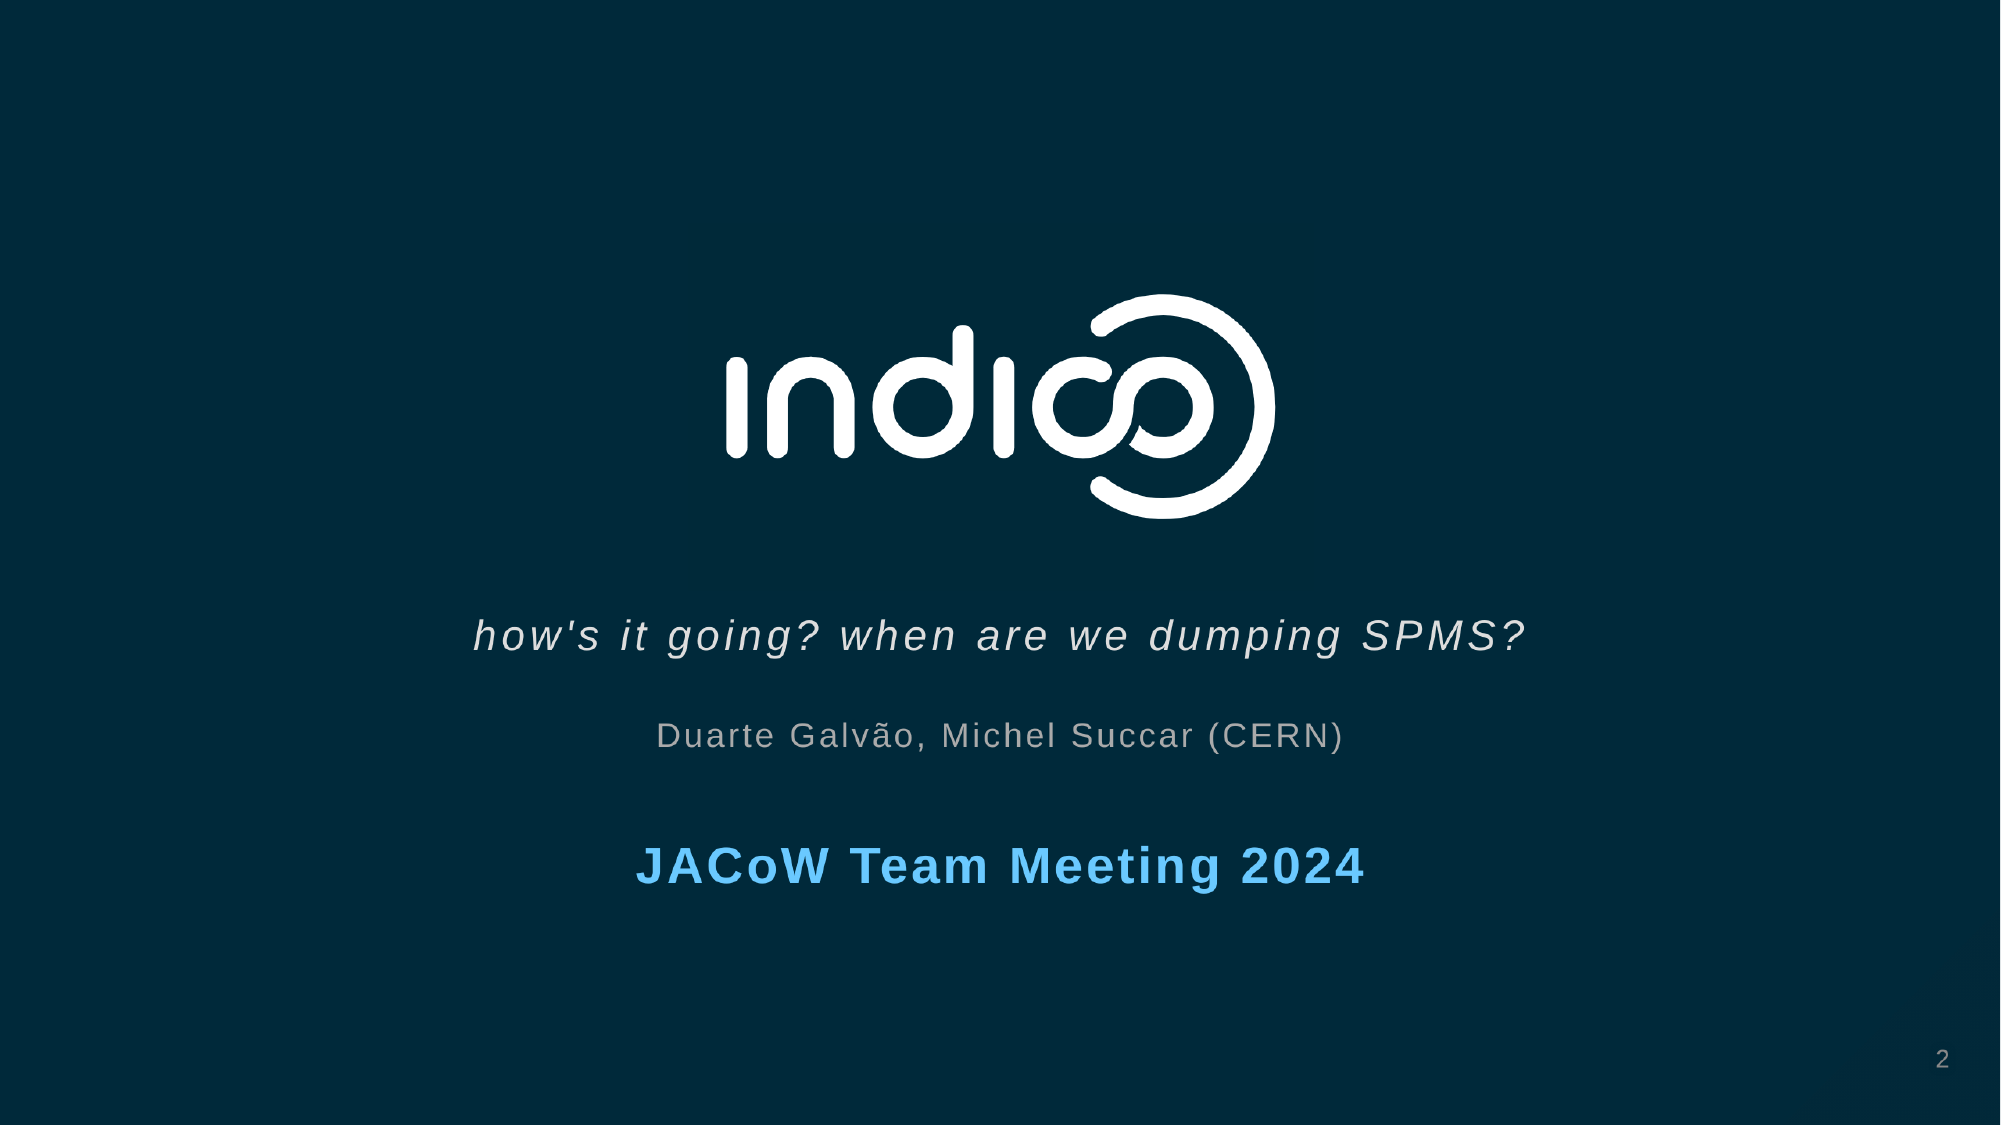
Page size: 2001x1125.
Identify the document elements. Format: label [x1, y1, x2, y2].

picture [1307, 724, 1325, 746]
picture [1159, 857, 1182, 882]
picture [842, 628, 849, 649]
picture [1006, 628, 1015, 649]
picture [804, 736, 813, 745]
picture [960, 724, 966, 746]
picture [782, 849, 828, 882]
picture [873, 326, 973, 458]
picture [622, 628, 629, 649]
picture [1013, 849, 1047, 882]
picture [821, 738, 830, 747]
picture [769, 627, 783, 650]
picture [1033, 357, 1213, 458]
picture [792, 724, 812, 747]
picture [1099, 730, 1113, 747]
picture [1397, 621, 1422, 649]
picture [1275, 628, 1282, 649]
picture [698, 627, 718, 650]
picture [1006, 723, 1011, 746]
picture [1013, 729, 1020, 746]
picture [886, 627, 896, 649]
picture [1210, 724, 1216, 748]
picture [1161, 737, 1169, 747]
picture [1106, 627, 1126, 650]
picture [1246, 627, 1267, 658]
picture [1469, 621, 1494, 650]
picture [637, 623, 647, 650]
picture [1028, 730, 1042, 747]
picture [1429, 621, 1462, 649]
picture [1364, 621, 1388, 650]
picture [985, 730, 998, 747]
picture [1142, 857, 1148, 882]
picture [1207, 628, 1215, 649]
picture [740, 628, 747, 649]
picture [533, 628, 541, 649]
picture [994, 357, 1014, 458]
picture [1243, 848, 1267, 882]
picture [659, 724, 679, 746]
picture [900, 730, 911, 747]
picture [579, 627, 597, 650]
picture [1071, 628, 1078, 649]
picture [484, 627, 494, 649]
picture [1074, 742, 1087, 747]
picture [749, 627, 759, 649]
picture [1179, 628, 1189, 650]
picture [945, 724, 949, 746]
picture [687, 730, 695, 747]
picture [1162, 620, 1173, 649]
picture [947, 857, 984, 882]
picture [1056, 857, 1081, 883]
picture [952, 737, 959, 746]
picture [877, 620, 885, 649]
picture [637, 849, 660, 883]
picture [709, 848, 740, 883]
picture [849, 628, 863, 649]
picture [1192, 856, 1217, 893]
picture [544, 628, 561, 649]
picture [1279, 724, 1297, 746]
picture [1336, 849, 1363, 882]
picture [934, 627, 953, 649]
picture [708, 738, 716, 747]
picture [1289, 628, 1297, 649]
picture [749, 856, 775, 883]
picture [1074, 724, 1091, 744]
picture [1121, 730, 1131, 747]
picture [978, 627, 998, 650]
picture [913, 857, 940, 883]
picture [1216, 627, 1227, 649]
picture [1081, 628, 1100, 649]
picture [1091, 295, 1275, 518]
picture [1141, 730, 1154, 747]
picture [799, 621, 818, 641]
picture [727, 358, 747, 458]
picture [768, 628, 789, 658]
picture [731, 729, 738, 746]
picture [726, 628, 732, 649]
picture [757, 730, 772, 747]
picture [863, 628, 871, 644]
picture [696, 730, 700, 746]
picture [882, 857, 906, 883]
picture [1299, 627, 1309, 649]
picture [853, 730, 867, 746]
picture [1229, 627, 1238, 649]
picture [1253, 724, 1270, 746]
picture [1171, 730, 1177, 747]
picture [1941, 1050, 1947, 1059]
picture [1151, 627, 1165, 650]
picture [906, 627, 925, 650]
picture [1026, 627, 1045, 650]
picture [1318, 627, 1338, 658]
picture [874, 738, 882, 747]
picture [1335, 727, 1340, 751]
picture [669, 627, 690, 658]
picture [475, 620, 483, 649]
picture [885, 731, 890, 747]
picture [718, 730, 724, 747]
picture [831, 730, 837, 747]
picture [670, 849, 701, 882]
picture [1190, 628, 1199, 649]
picture [1306, 848, 1329, 882]
picture [745, 726, 751, 747]
picture [1089, 857, 1112, 883]
picture [1504, 621, 1523, 641]
picture [851, 849, 880, 882]
picture [1275, 848, 1298, 883]
picture [768, 357, 854, 458]
picture [503, 627, 523, 650]
picture [1225, 724, 1244, 747]
picture [1118, 850, 1133, 883]
